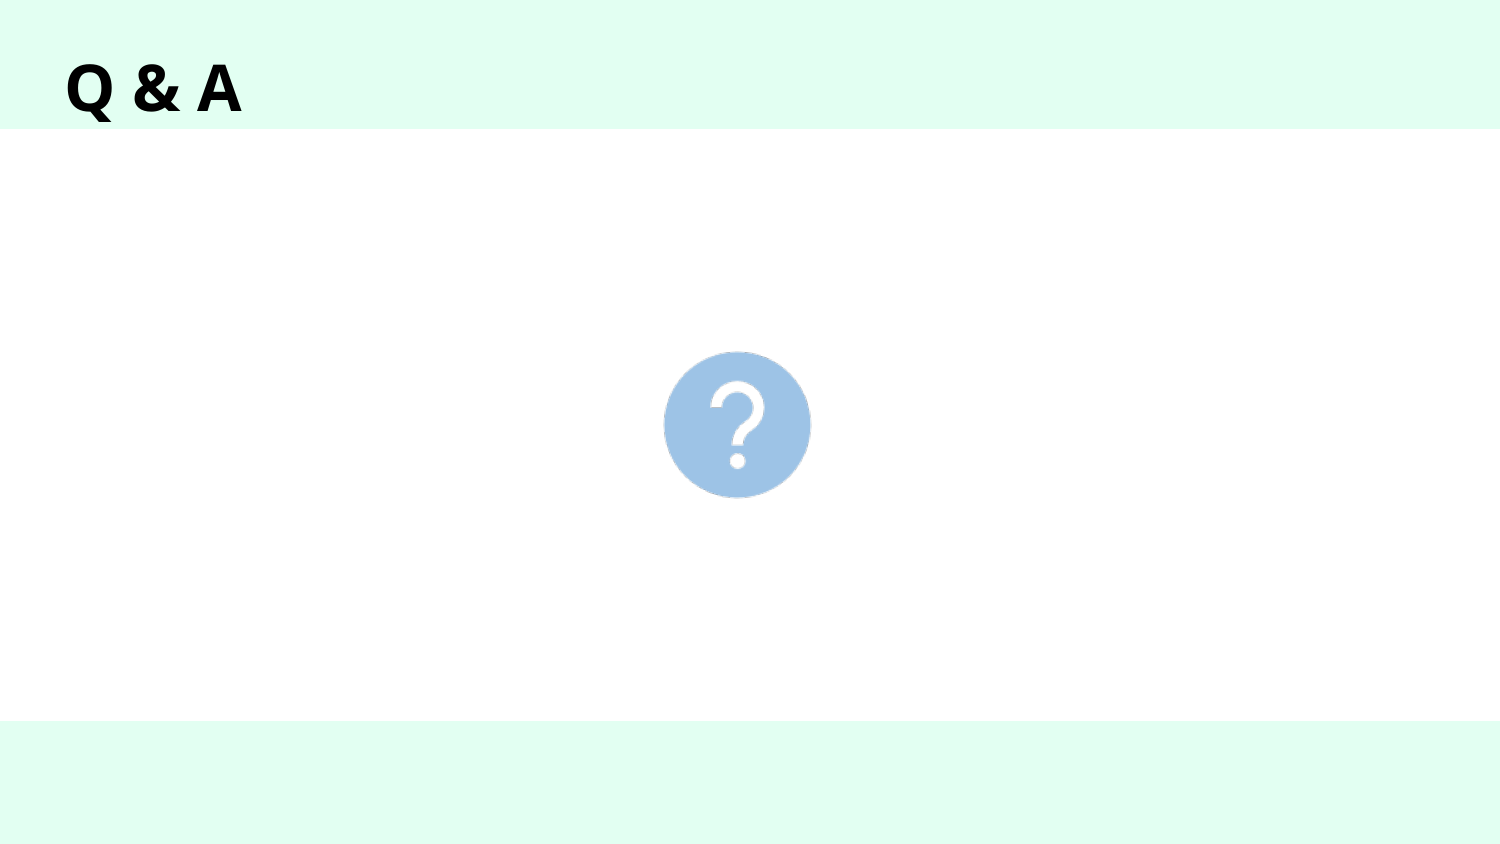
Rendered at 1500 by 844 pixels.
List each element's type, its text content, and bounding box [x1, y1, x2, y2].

picture [645, 333, 830, 518]
text_box [0, 720, 1500, 844]
text_box Q & A [49, 19, 350, 139]
text_box [0, 0, 1500, 131]
